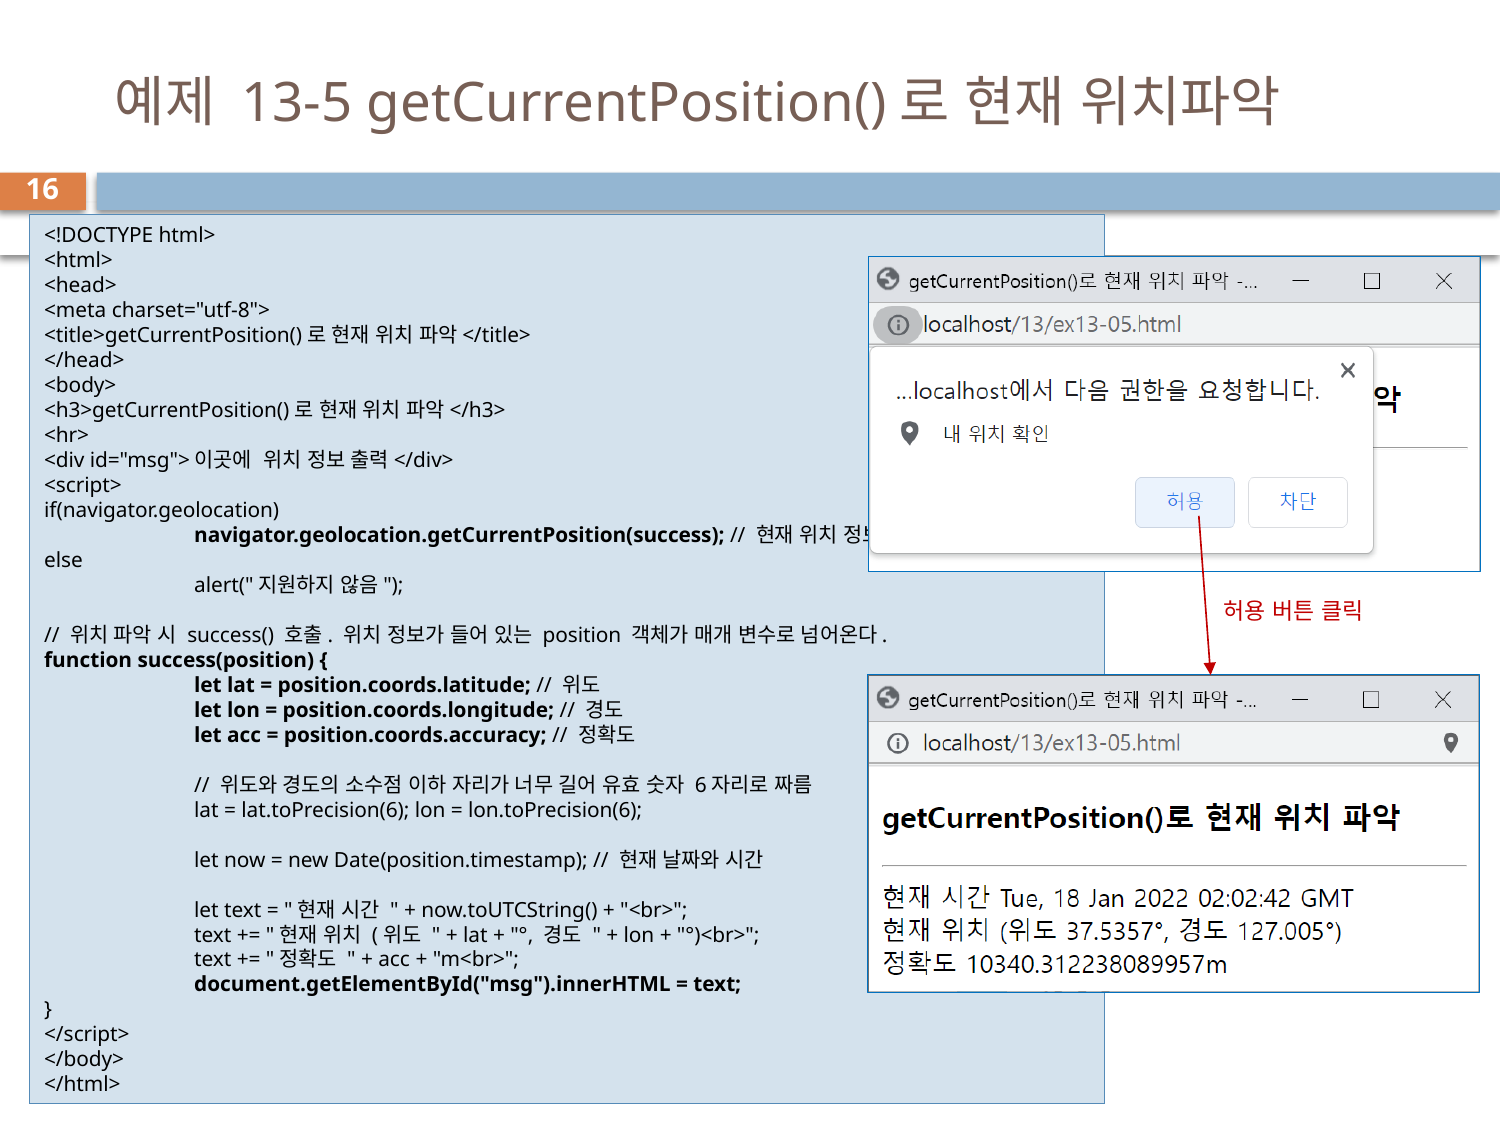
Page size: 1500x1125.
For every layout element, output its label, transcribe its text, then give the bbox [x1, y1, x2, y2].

text_box 허용 버튼 클릭 [1217, 588, 1380, 632]
picture [867, 674, 1480, 993]
slide_number 16 [0, 170, 87, 211]
picture [868, 256, 1480, 572]
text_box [1198, 515, 1211, 676]
title 예제 13-5 getCurrentPosition()로 현재 위치파악 [99, 37, 1438, 161]
text_box <!DOCTYPE html> <html> <head> <meta charset="utf-8"> <title>getCurrentPosition()로 현재 위치 파악</title> </head> <body> <h3>getCurrentPosition()로 현재 위치 파악</h3> <hr> <div id="msg">이곳에 위치 정보 출력</div> <script> if(navigator.geolocation) navigator.geolocation.getCurrentPosition(success); // 현재 위치 정보 요청 else alert("지원하지 않음"); // 위치 파악 시 success() 호출. 위치 정보가 들어 있는 position 객체가 매개 변수로 넘어온다. function success(position) { let lat = position.coords.latitude; // 위도 let lon = position.coords.longitude; // 경도 let acc = position.coords.accuracy; // 정확도 // 위도와 경도의 소수점 이하 자리가 너무 길어 유효 숫자 6자리로 짜름 lat = lat.toPrecision(6); lon = lon.toPrecision(6); let now = new Date(position.timestamp); // 현재 날짜와 시간 let text = "현재 시간 " + now.toUTCString() + "<br>"; text += "현재 위치 (위도 " + lat + "°, 경도 " + lon + "°)<br>"; text += "정확도 " + acc + "m<br>"; document.getElementById("msg").innerHTML = text; } </script> </body> </html> [29, 214, 1105, 1104]
